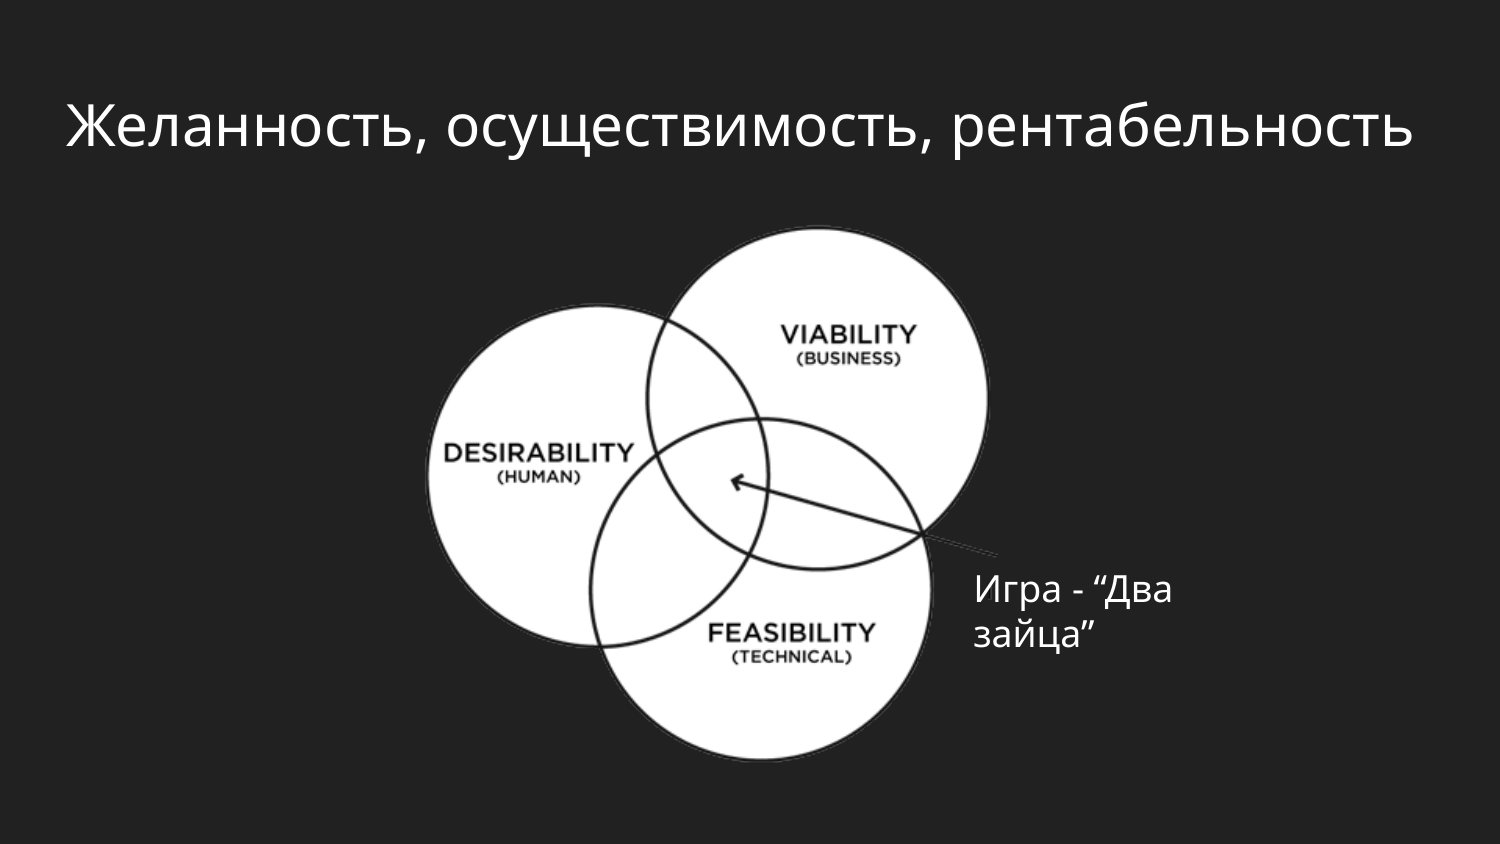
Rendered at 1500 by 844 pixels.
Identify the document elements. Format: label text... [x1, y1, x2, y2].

text_box Игра - “Два зайца” [1003, 550, 1317, 643]
picture [392, 195, 999, 793]
title Желанность, осуществимость, рентабельность [51, 72, 1449, 167]
